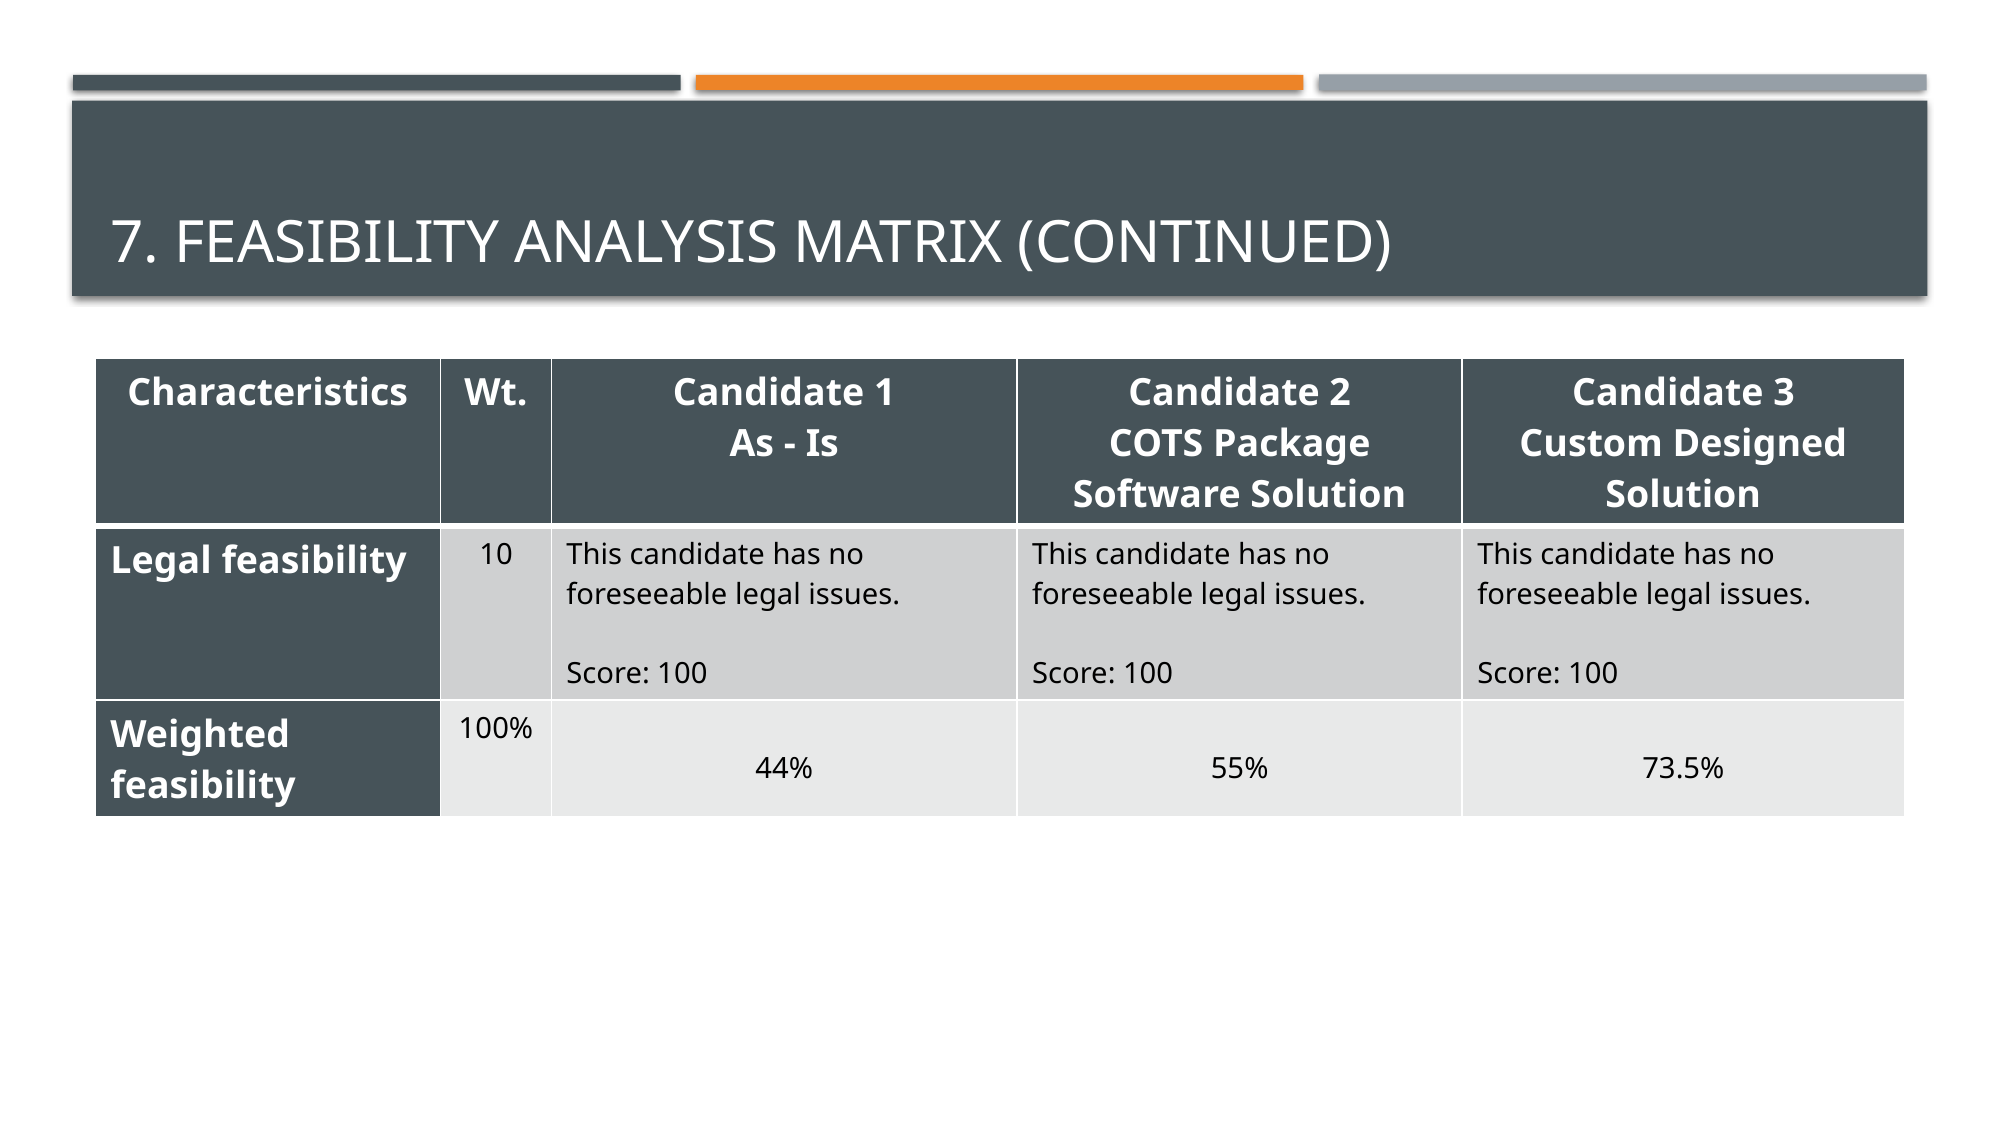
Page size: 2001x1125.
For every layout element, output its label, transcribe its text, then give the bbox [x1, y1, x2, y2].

table_cell Legal feasibility [96, 529, 440, 699]
table_cell This candidate has no foreseeable legal issues. Score: 100 [552, 529, 1016, 699]
table_cell 55% [1018, 701, 1461, 816]
table_header Candidate 1 As - Is [552, 359, 1016, 523]
table_cell This candidate has no foreseeable legal issues. Score: 100 [1018, 529, 1461, 699]
table_cell 73.5% [1463, 701, 1904, 816]
title 7. Feasibility analysis matrix (Continued) [95, 115, 1905, 282]
table_header Candidate 2 COTS Package Software Solution [1018, 359, 1461, 523]
table_cell 44% [552, 701, 1016, 816]
table_header Wt. [441, 359, 551, 523]
table_header Characteristics [96, 359, 440, 523]
table_cell 100% [441, 701, 551, 816]
table_cell This candidate has no foreseeable legal issues. Score: 100 [1463, 529, 1904, 699]
table_cell Weighted feasibility [96, 701, 440, 816]
table_cell 10 [441, 529, 551, 699]
table_header Candidate 3 Custom Designed Solution [1463, 359, 1904, 523]
